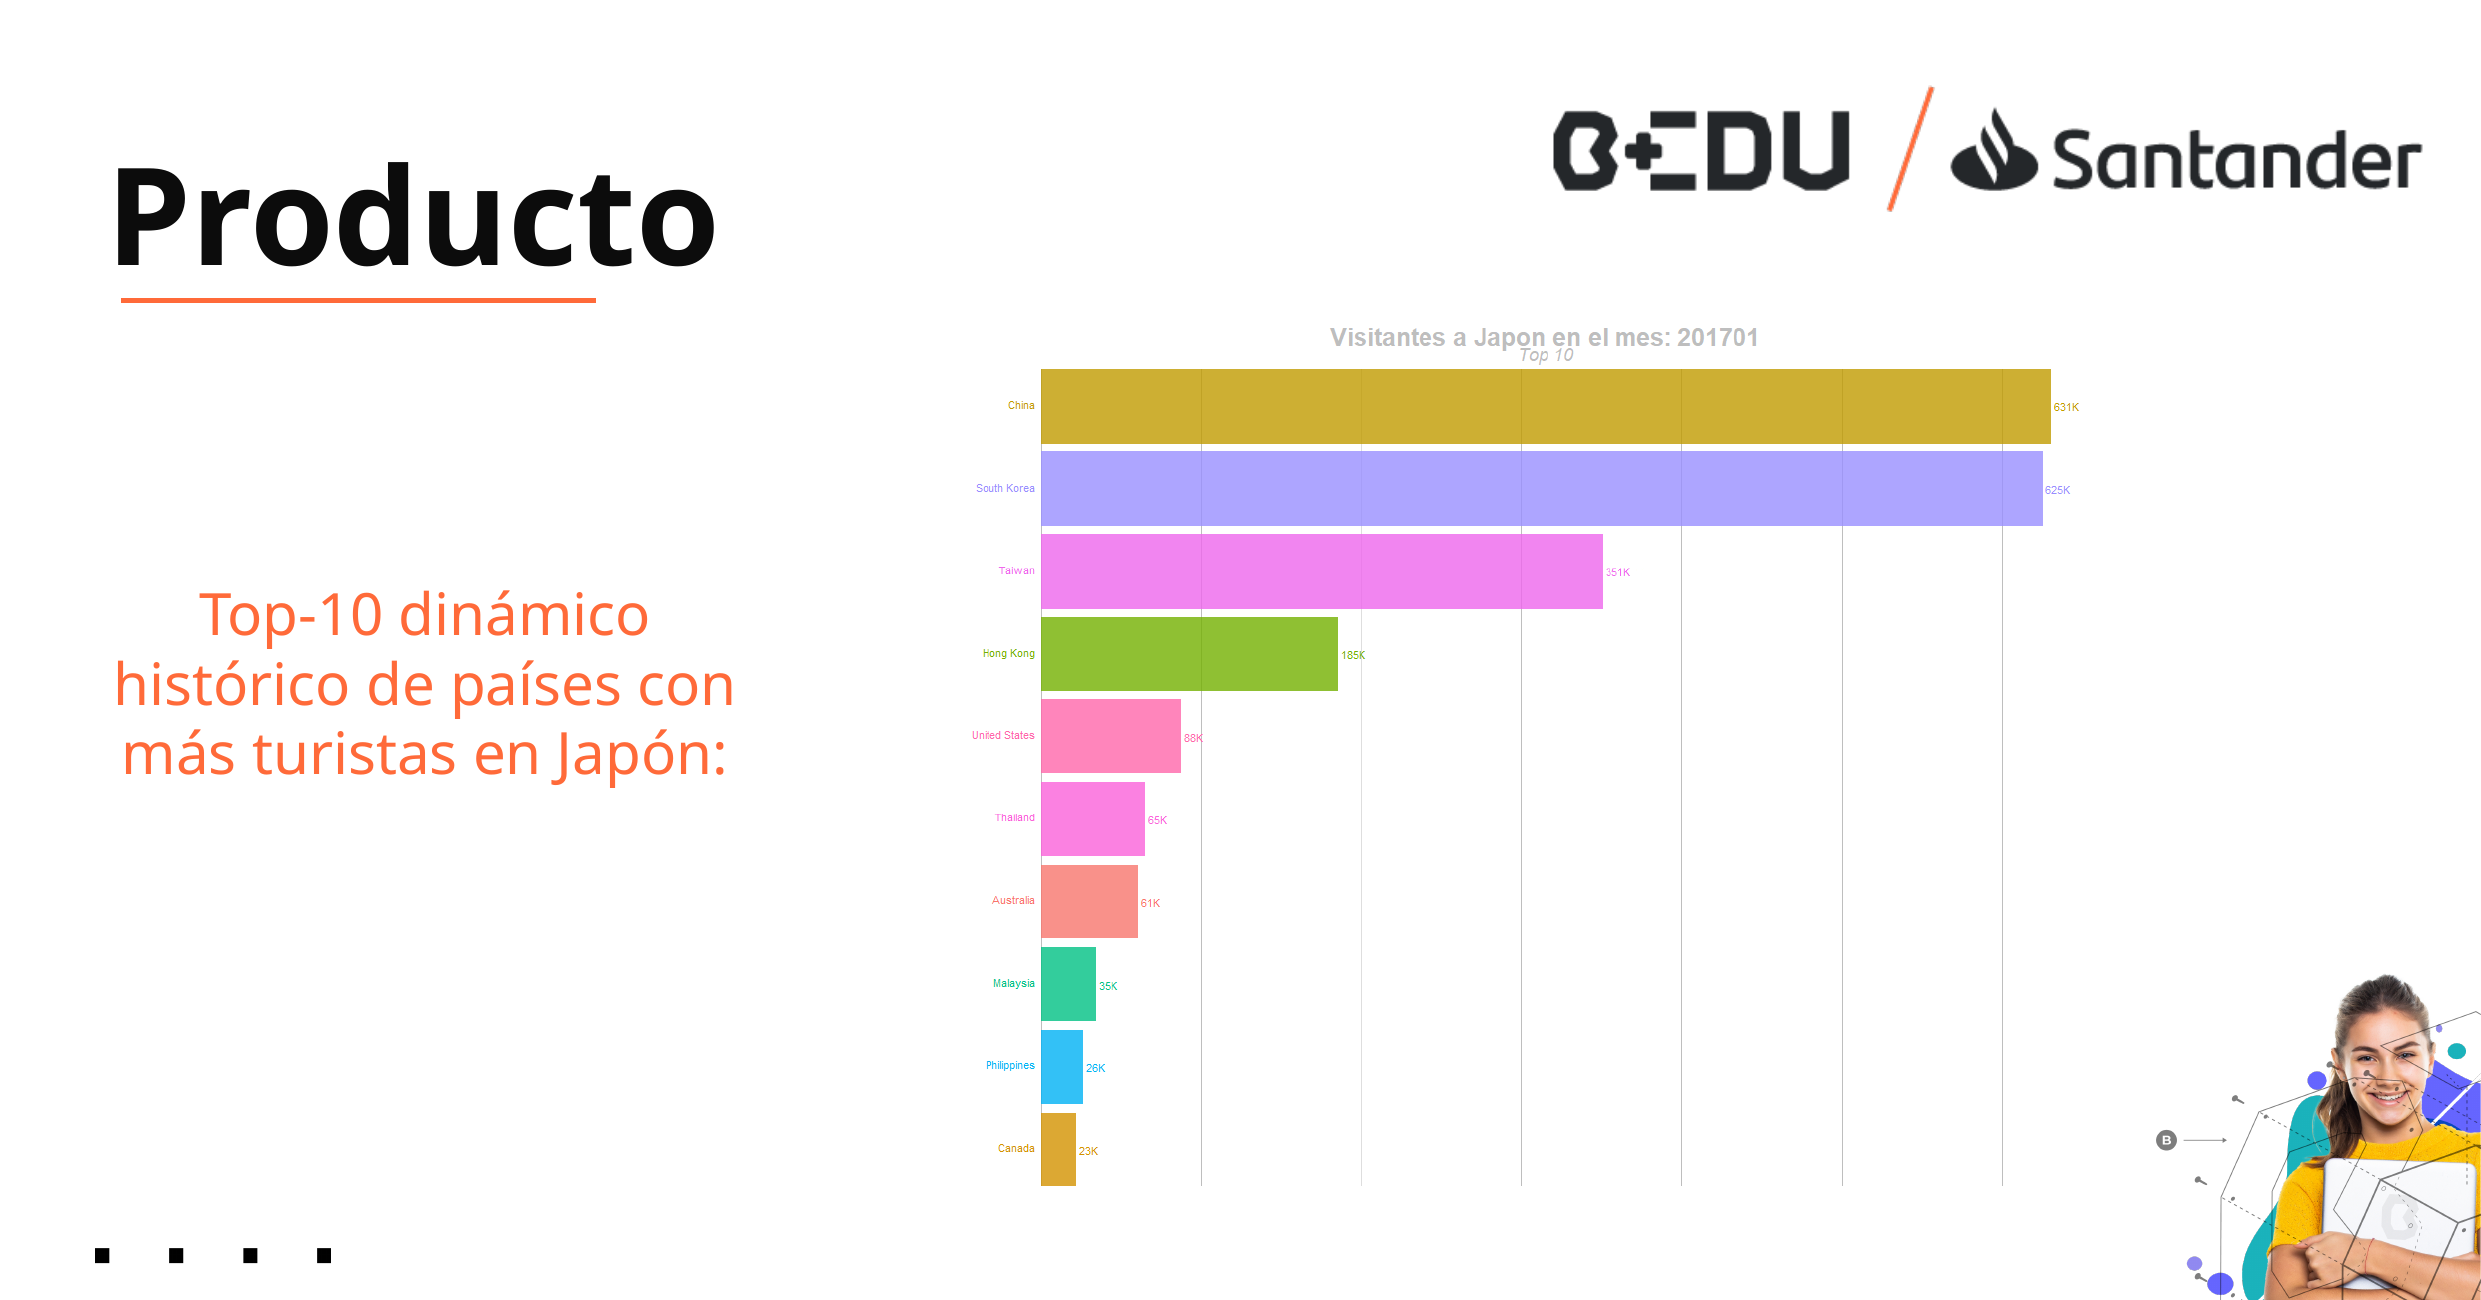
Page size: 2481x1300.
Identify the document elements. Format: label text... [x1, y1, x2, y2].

text_box Top-10 dinámico histórico de países con más turistas en Japón: [81, 482, 769, 1063]
picture [925, 35, 2481, 1300]
text_box Producto [81, 99, 1506, 325]
picture [95, 1244, 331, 1266]
